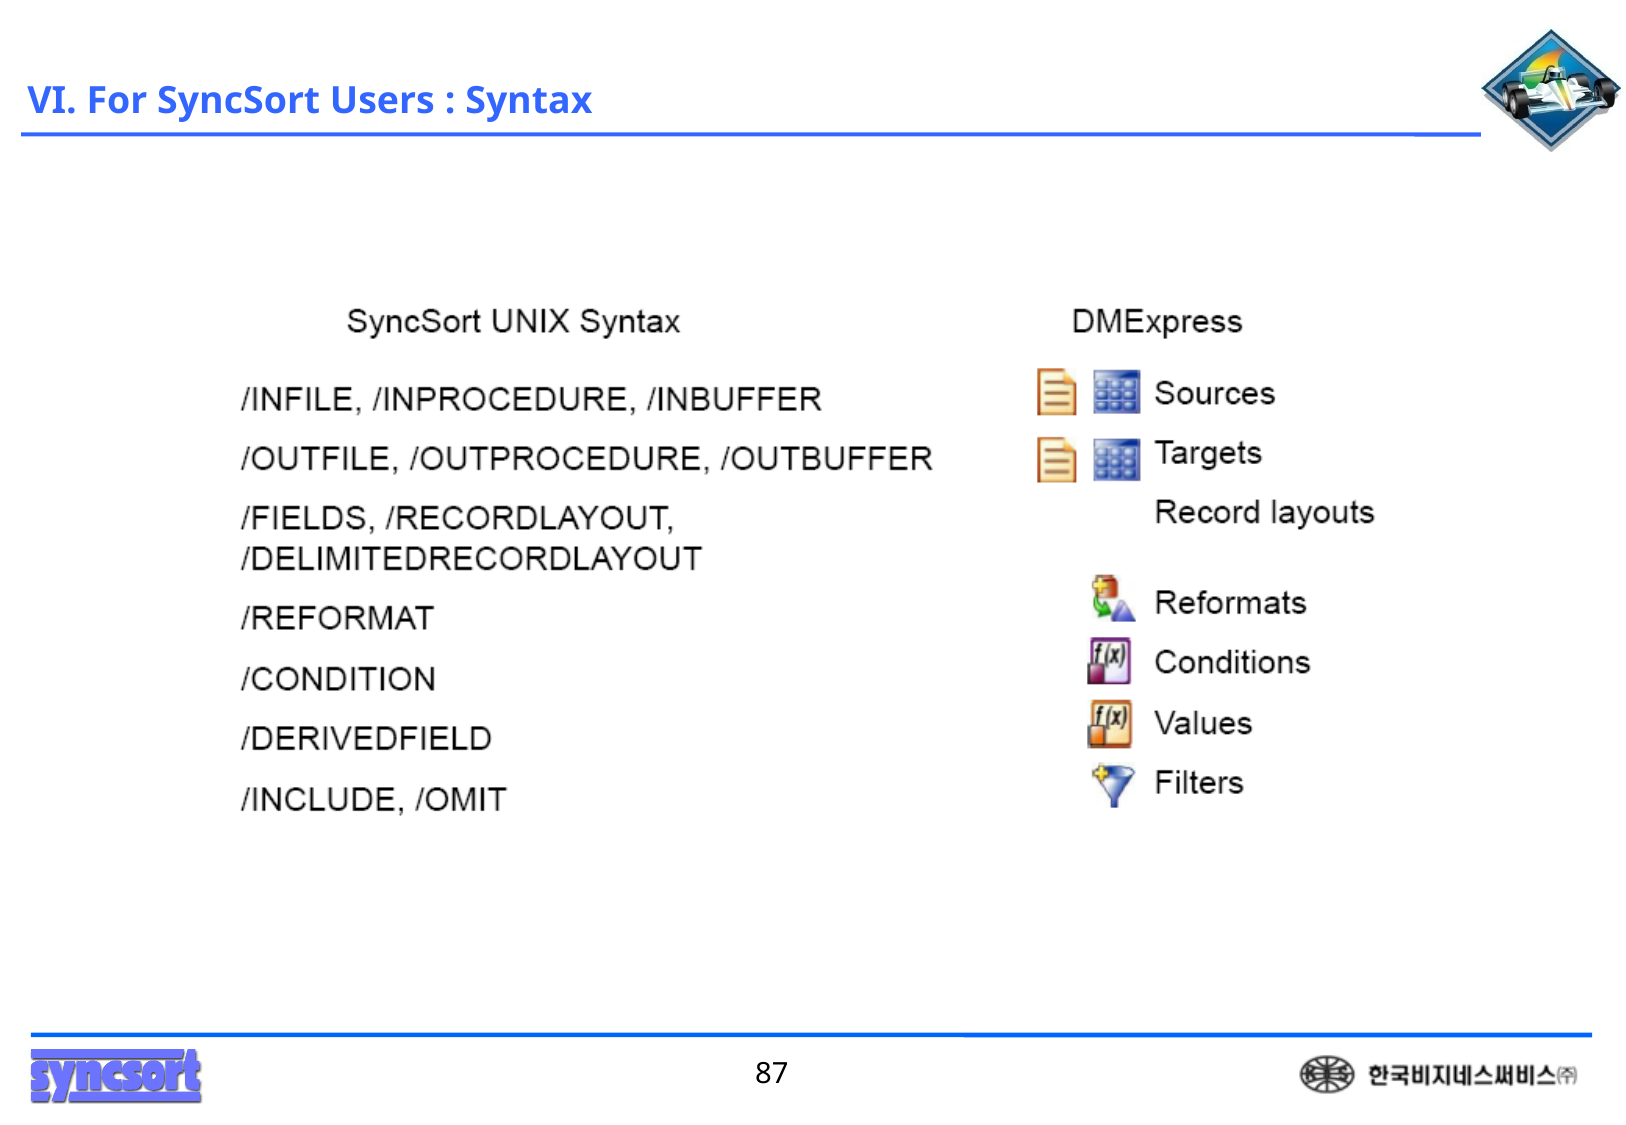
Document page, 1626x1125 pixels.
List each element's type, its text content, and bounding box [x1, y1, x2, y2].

picture [1281, 1046, 1593, 1105]
picture [1481, 29, 1621, 153]
text_box VI. For SyncSort Users : Syntax [12, 73, 1394, 124]
picture [227, 291, 1398, 834]
picture [27, 1046, 205, 1104]
